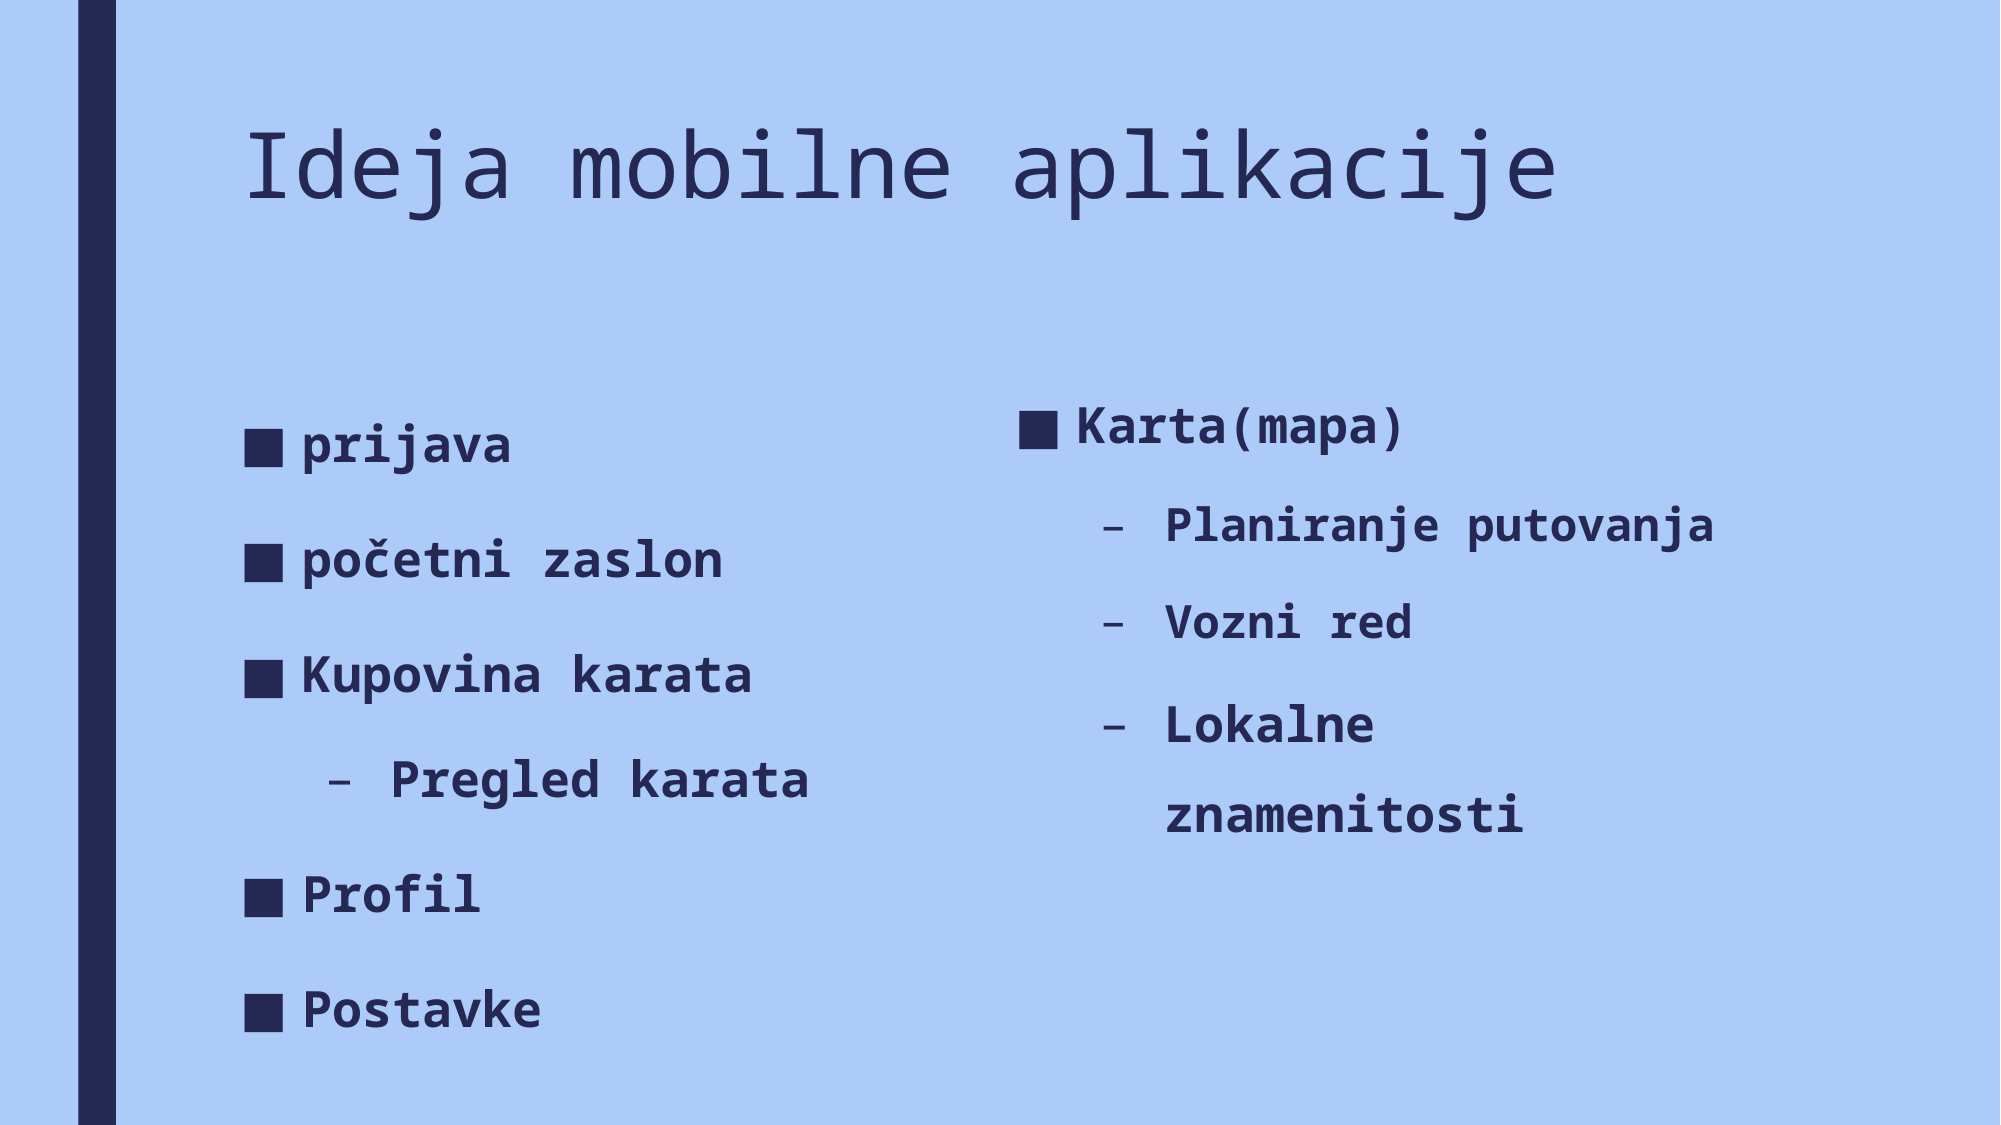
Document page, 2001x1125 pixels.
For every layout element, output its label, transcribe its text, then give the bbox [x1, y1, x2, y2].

text_box Karta(mapa) Planiranje putovanja Vozni red Lokalne znamenitosti [999, 356, 1775, 1034]
list prijava početni zaslon Kupovina karata Pregled karata Profil Postavke [225, 375, 1000, 1052]
title Ideja mobilne aplikacije [225, 112, 1800, 357]
